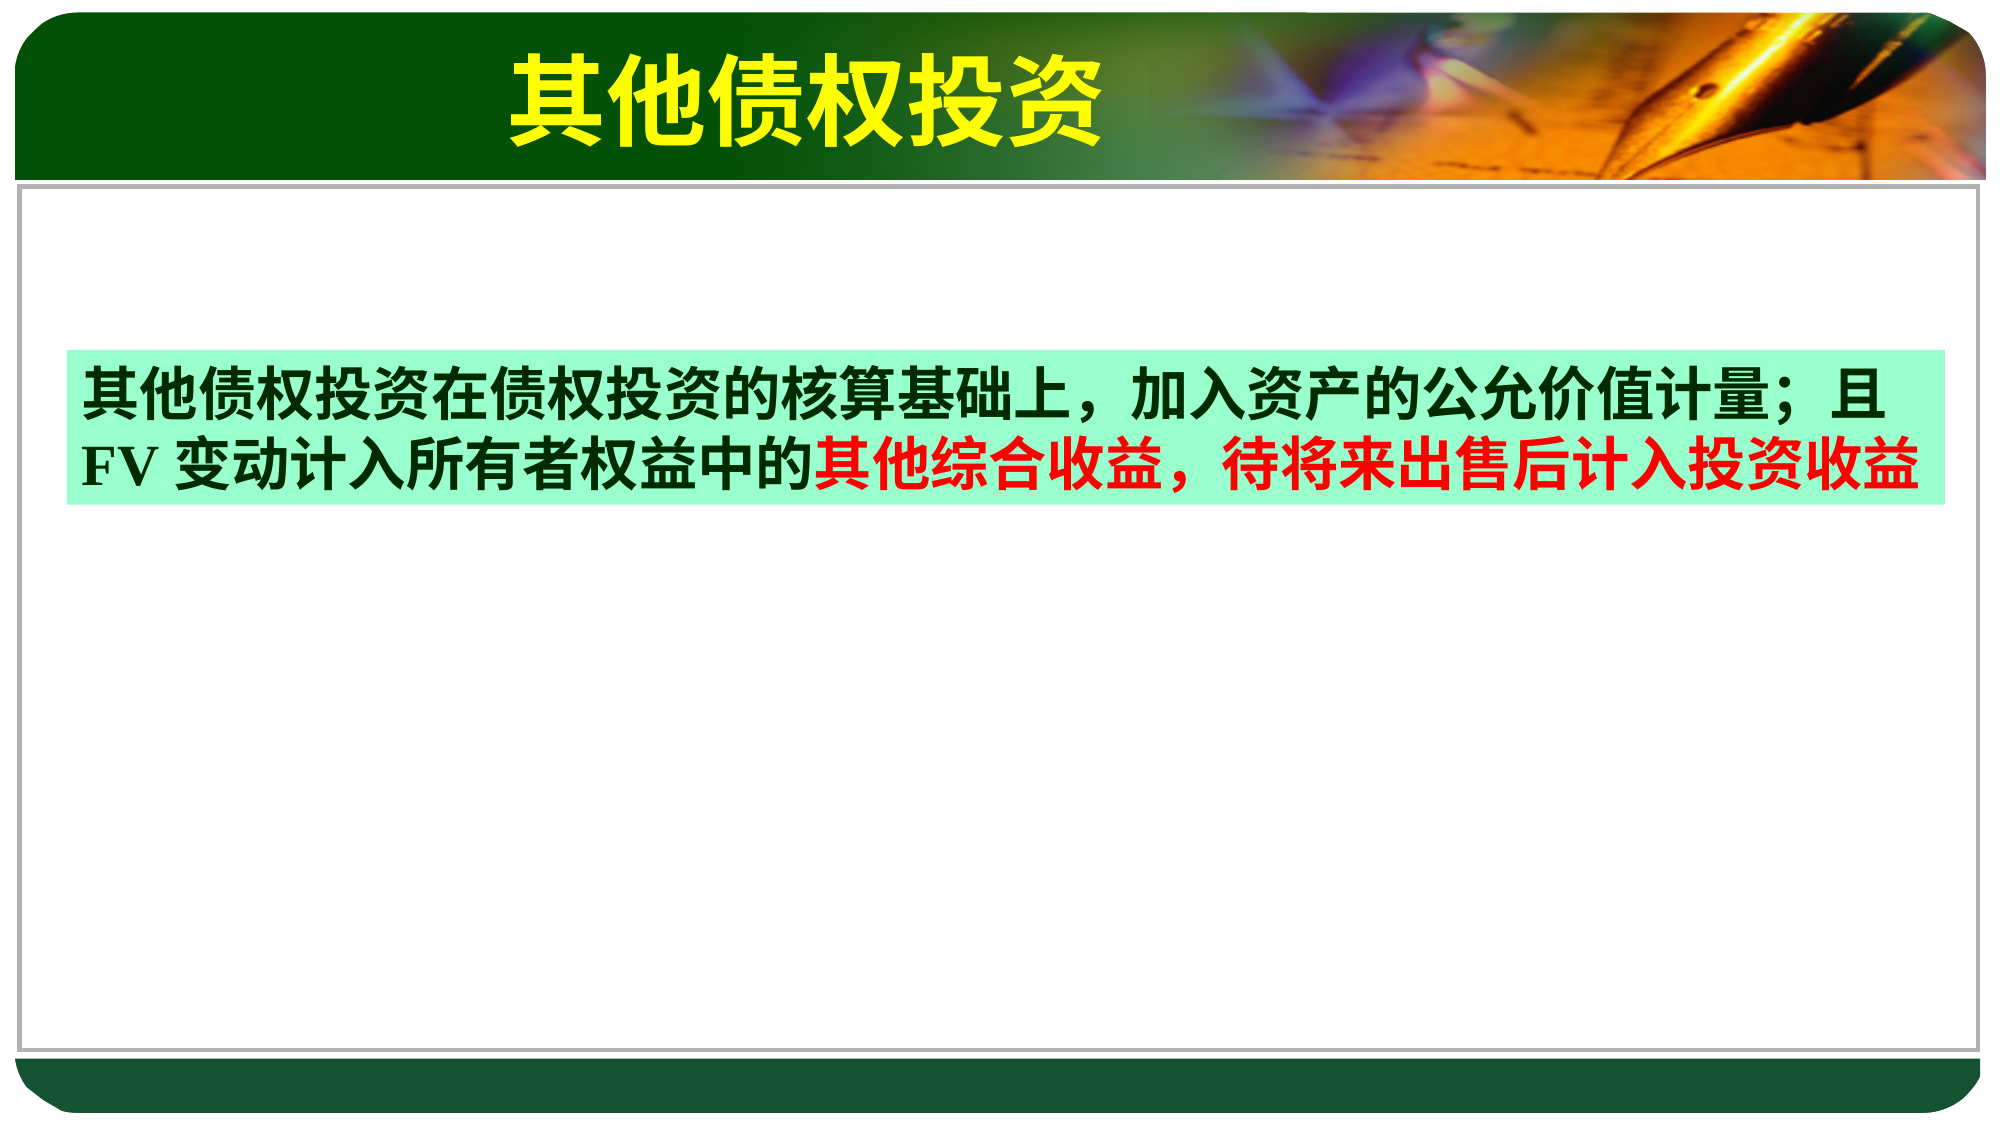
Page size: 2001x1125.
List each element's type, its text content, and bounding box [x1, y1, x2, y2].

text_box 其他债权投资在债权投资的核算基础上，加入资产的公允价值计量；且FV变动计入所有者权益中的其他综合收益，待将来出售后计入投资收益 [66, 349, 1945, 505]
text_box 其他债权投资 [492, 30, 1520, 297]
picture [15, 13, 1986, 180]
